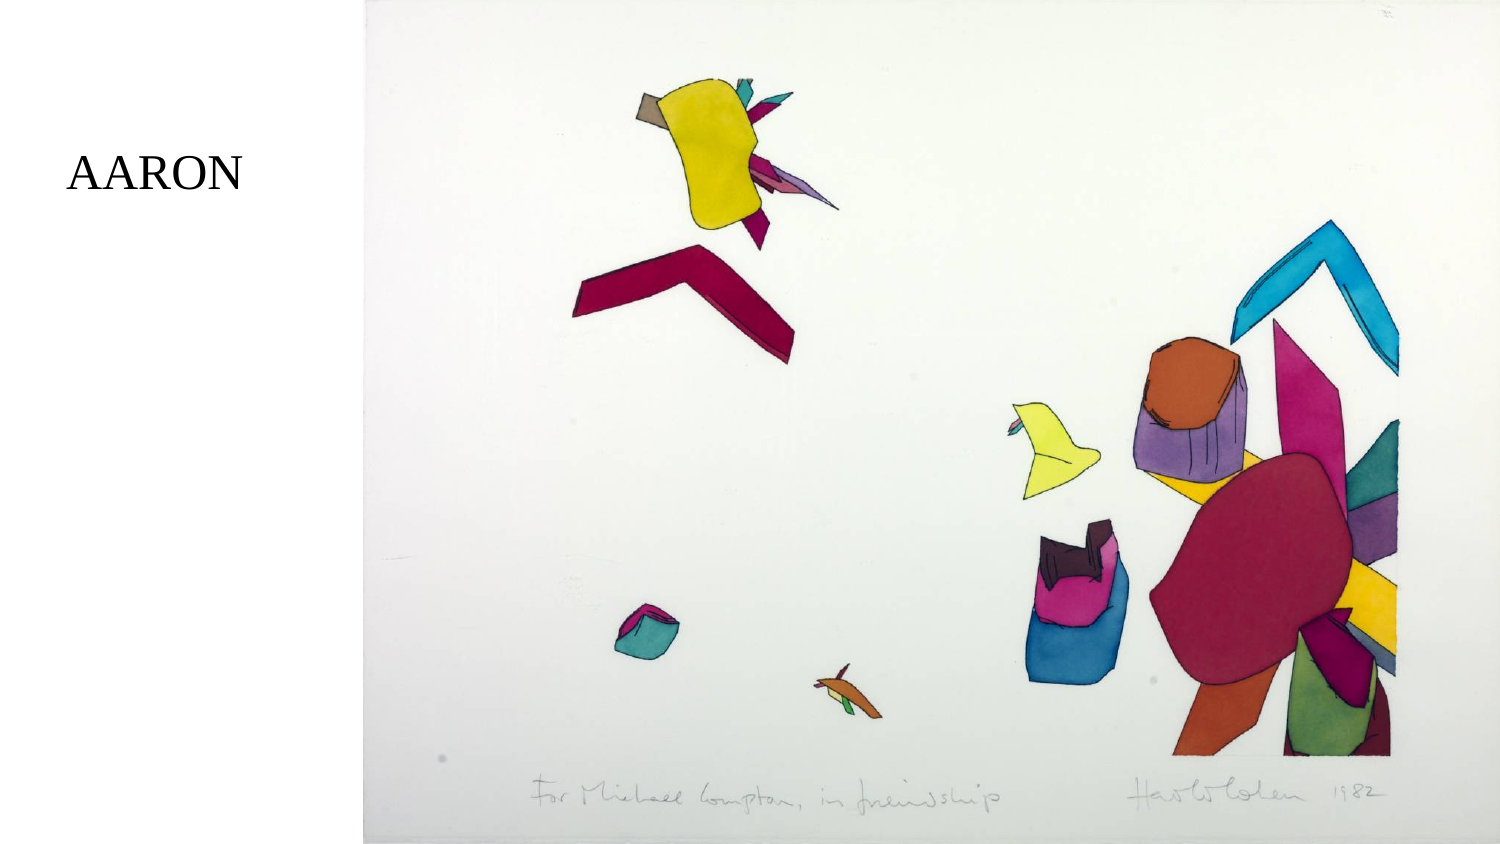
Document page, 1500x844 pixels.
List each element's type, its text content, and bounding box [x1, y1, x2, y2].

title AARON [51, 91, 358, 216]
picture [363, 0, 1500, 844]
